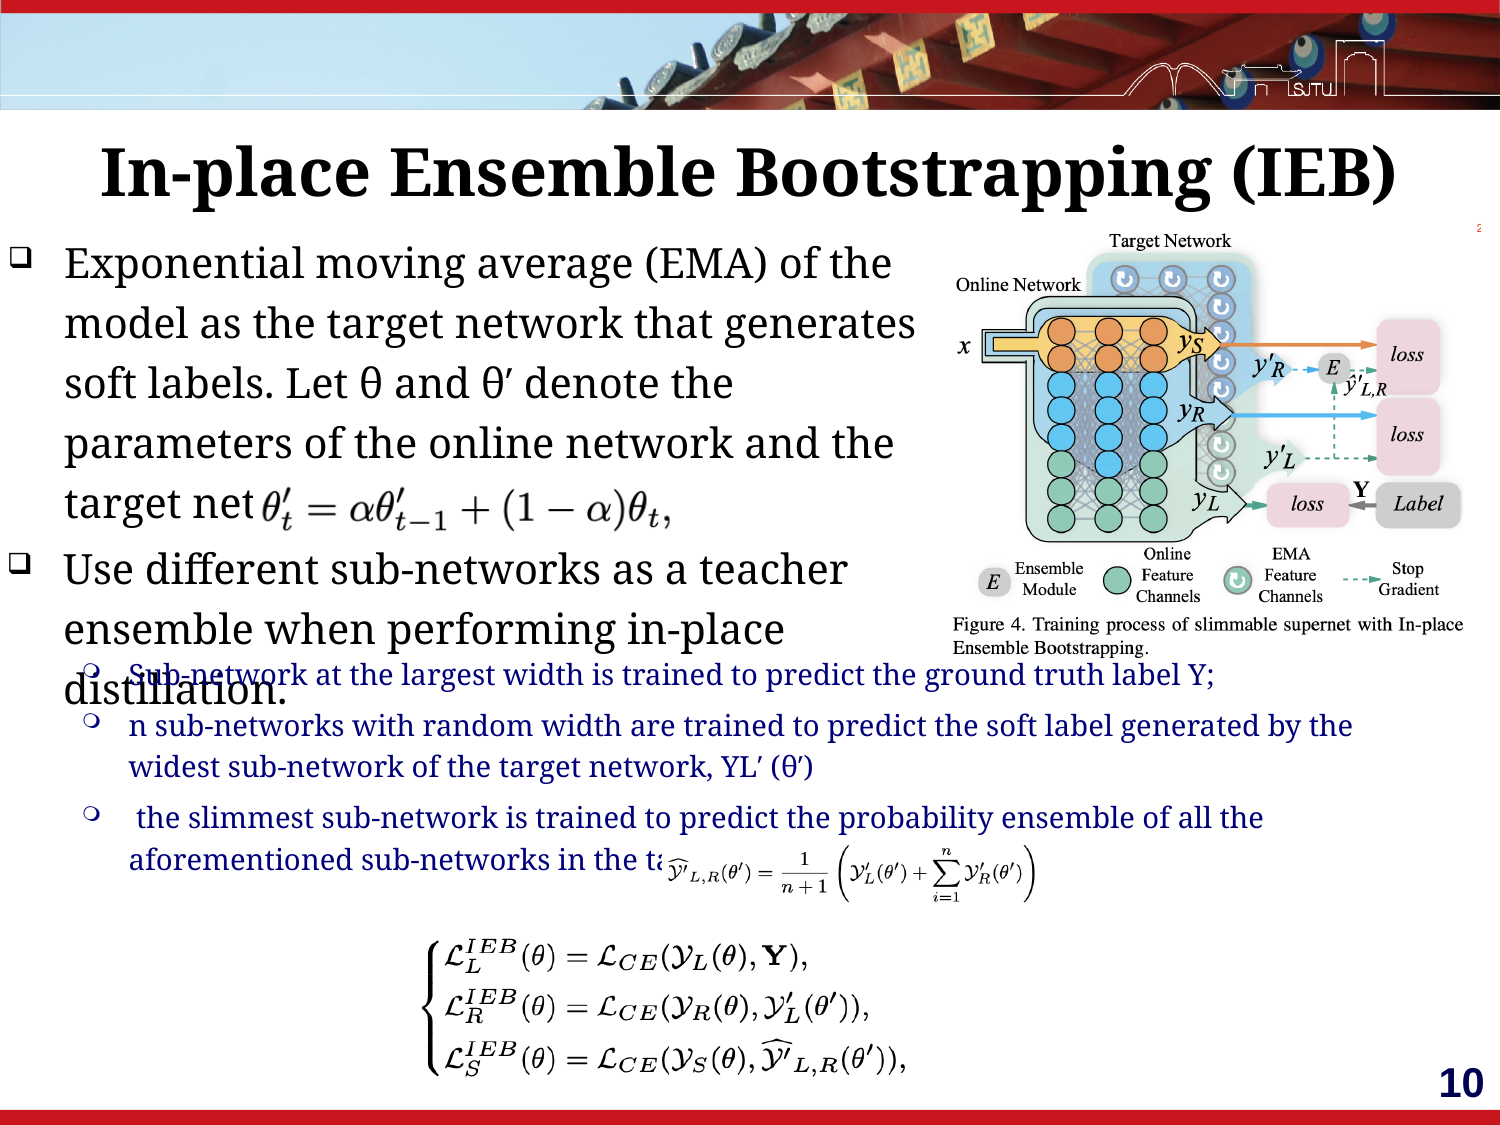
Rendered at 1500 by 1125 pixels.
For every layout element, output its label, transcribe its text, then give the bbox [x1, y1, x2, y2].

text_box Use different sub-networks as a teacher ensemble when performing in-place distillation. [0, 443, 933, 594]
title In-place Ensemble Bootstrapping (IEB) [37, 119, 1463, 220]
text_box Use different sub-networks as a teacher ensemble when performing in-place distillation. [0, 887, 967, 1125]
text_box Sub-network at the largest width is trained to predict the ground truth label Y; n sub-networks with random width are trained to predict the soft label generated by the widest sub-network of the target network, YL′ (θ′) the slimmest sub-network is trained to predict the probability ensemble of all the aforementioned sub-networks in the target network: [0, 594, 1463, 887]
list Exponential moving average (EMA) of the model as the target network that generates soft labels. Let θ and θ′ denote the parameters of the online network and the target network: [0, 219, 935, 443]
slide_number 10 [1387, 1037, 1500, 1125]
picture [662, 841, 1042, 908]
picture [0, 0, 1500, 110]
picture [253, 474, 706, 542]
picture [401, 916, 944, 1095]
picture [938, 219, 1481, 663]
